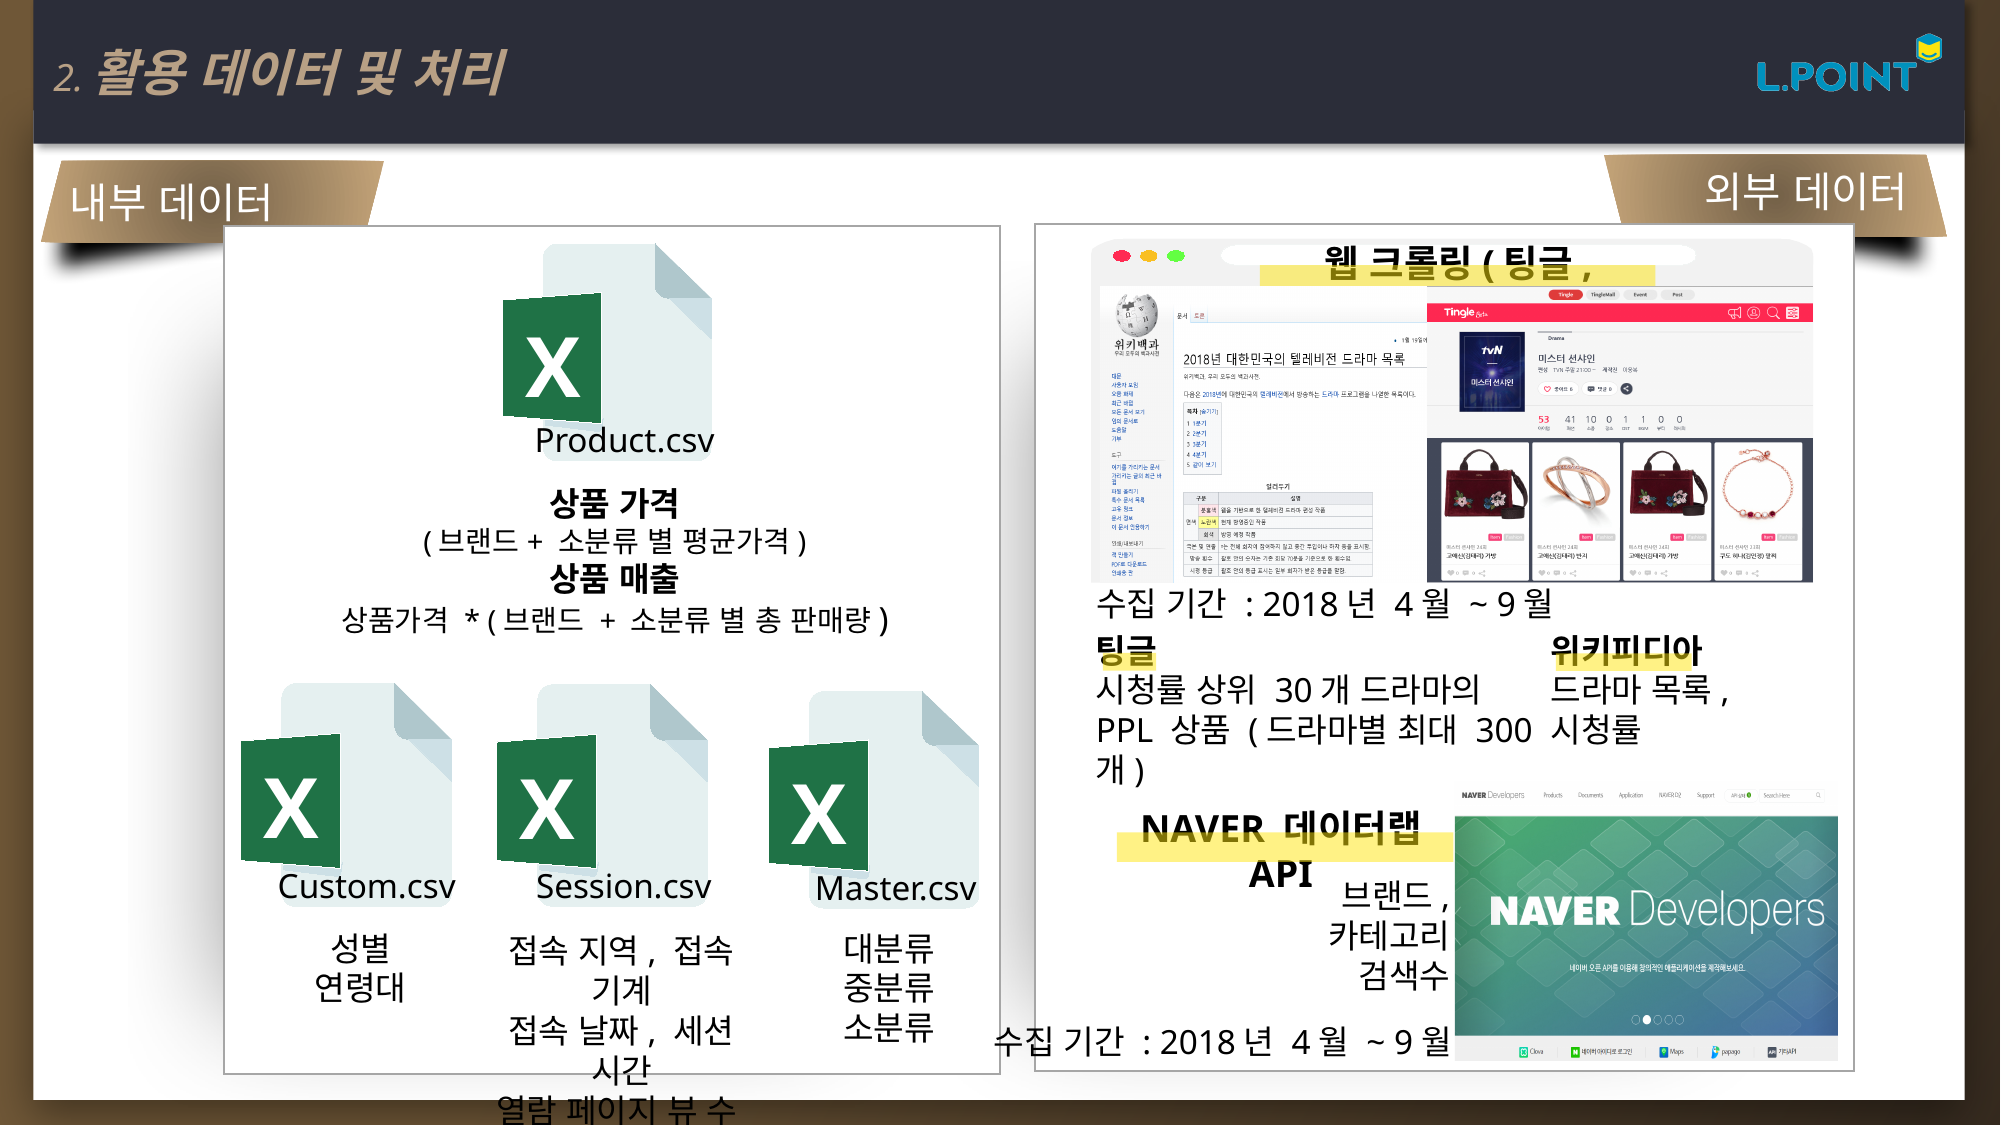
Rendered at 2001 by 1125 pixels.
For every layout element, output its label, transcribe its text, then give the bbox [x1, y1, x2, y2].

picture [1100, 286, 1813, 583]
text_box [1102, 652, 1157, 672]
text_box 수집 기간 : 2018년 4월 ~ 9월 [1081, 575, 1699, 631]
text_box [1116, 831, 1454, 863]
text_box 2.활용 데이터 및 처리 [52, 0, 1089, 145]
text_box 팅글 시청률 상위 30개 드라마의 PPL 상품 (드라마별 최대 300개) [1081, 631, 1563, 837]
text_box [1034, 1061, 1502, 1072]
text_box 브랜드, 카테고리 검색수 [1203, 868, 1454, 1003]
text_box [1091, 238, 1814, 583]
slide_number 9 [1502, 1047, 1953, 1107]
text_box [1555, 652, 1693, 672]
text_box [25, 160, 384, 274]
text_box 수집 기간 : 2018년 4월 ~ 9월 [1003, 1014, 1467, 1069]
text_box 웹 크롤링(팅글, 위키피디아) [1233, 232, 1604, 238]
text_box [1563, 268, 1855, 1047]
picture [1454, 781, 1839, 1061]
text_box [1034, 223, 1604, 1014]
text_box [1604, 154, 1955, 268]
picture [1751, 28, 1947, 97]
text_box NAVER 데이터랩 API [1086, 797, 1454, 903]
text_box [223, 225, 1003, 1125]
text_box 위키피디아 드라마 목록, 시청률 [1536, 622, 1837, 757]
